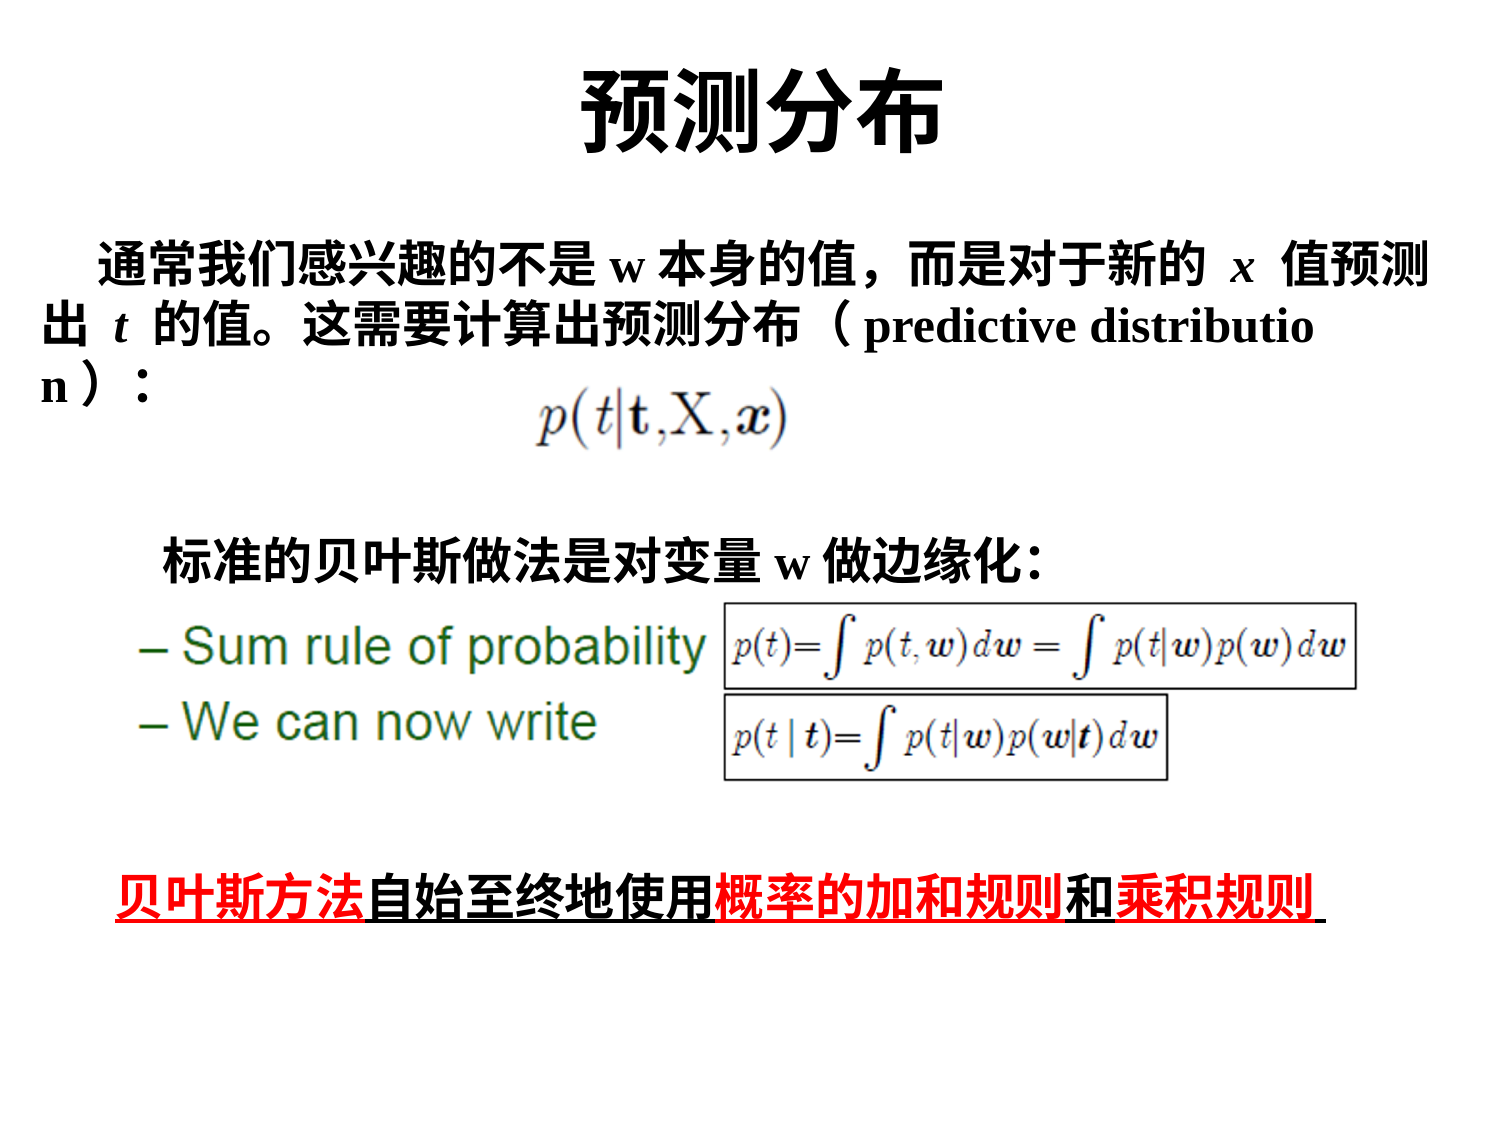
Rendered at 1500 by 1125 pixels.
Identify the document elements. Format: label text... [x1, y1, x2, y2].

picture [525, 373, 797, 461]
text_box 通常我们感兴趣的不是w本⾝的值，⽽是对于新的 x 值预测出 t 的值。这需要计算出预测分布（predictive distribution）： [25, 225, 1463, 421]
picture [123, 597, 1377, 790]
title 预测分布 [88, 15, 1439, 203]
text_box 贝叶斯⽅法⾃始⾄终地使⽤概率的加和规则和乘积规则 [100, 857, 1436, 933]
text_box 标准的贝叶斯做法是对变量w做边缘化： [147, 522, 1247, 596]
